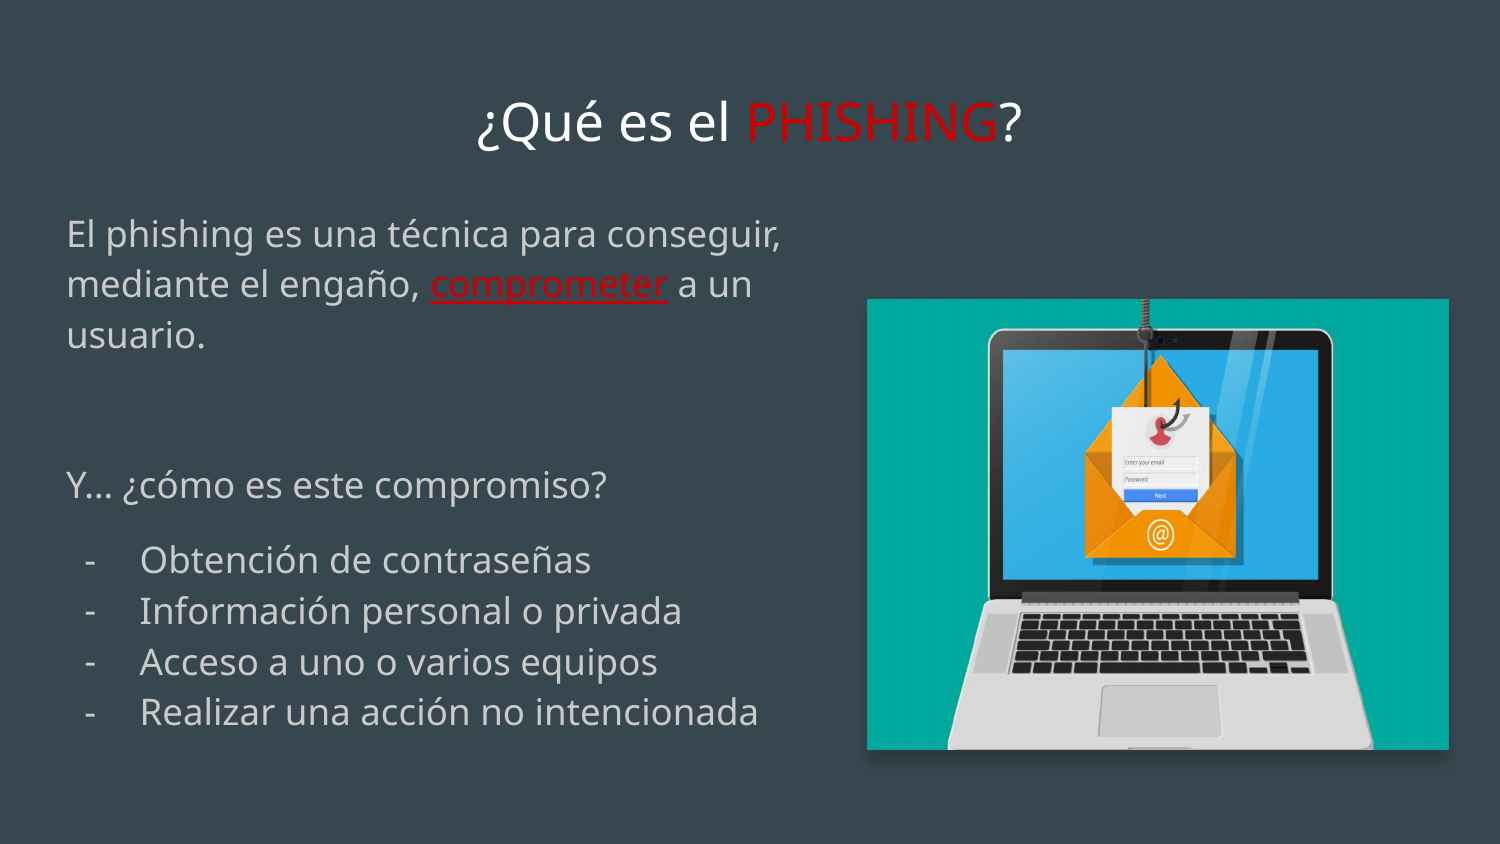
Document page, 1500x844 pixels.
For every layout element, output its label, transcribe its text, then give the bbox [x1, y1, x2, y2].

picture [867, 299, 1450, 750]
title ¿Qué es el PHISHING? [51, 72, 1449, 167]
list El phishing es una técnica para conseguir, mediante el engaño, comprometer a un usuario. Y… ¿cómo es este compromiso? Obtención de contraseñas Información personal o privada Acceso a uno o varios equipos Realizar una acción no intencionada [51, 189, 854, 750]
